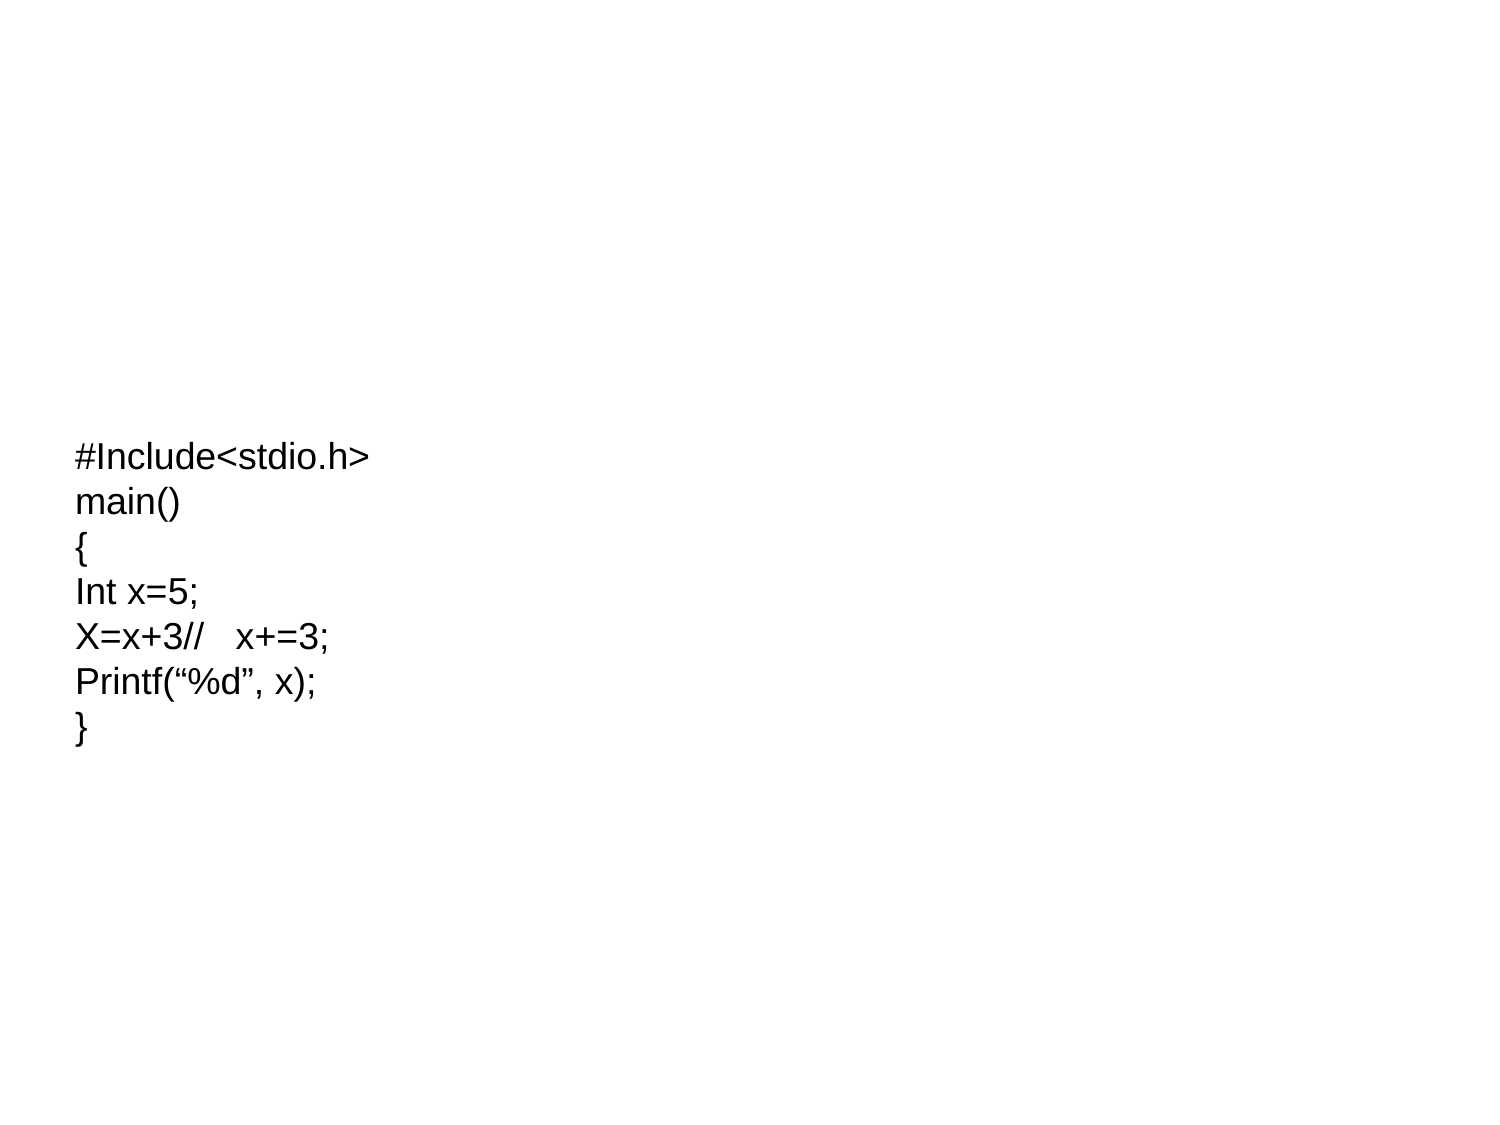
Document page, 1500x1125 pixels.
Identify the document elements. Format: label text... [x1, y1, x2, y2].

subtitle #Include<stdio.h> main() { Int x=5; X=x+3// x+=3; Printf(“%d”, x); } [75, 263, 1425, 916]
